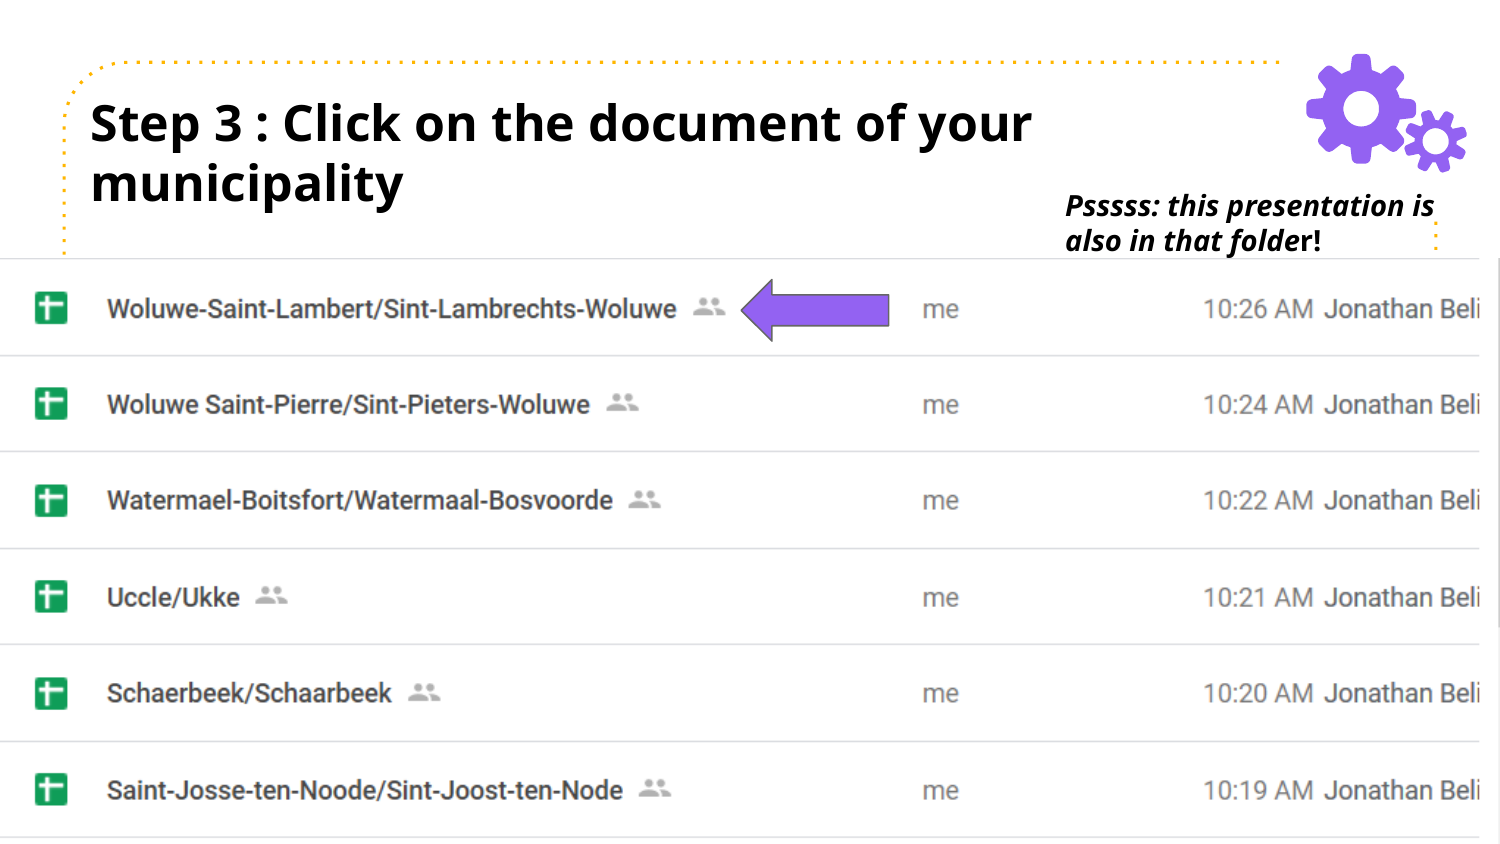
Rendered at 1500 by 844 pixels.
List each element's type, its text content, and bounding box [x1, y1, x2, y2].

text_box Psssss: this presentation is also in that folder! [1050, 172, 1467, 257]
text_box Step 3 : Click on the document of your municipality [75, 76, 1158, 173]
picture [0, 258, 1500, 844]
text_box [1306, 53, 1467, 173]
